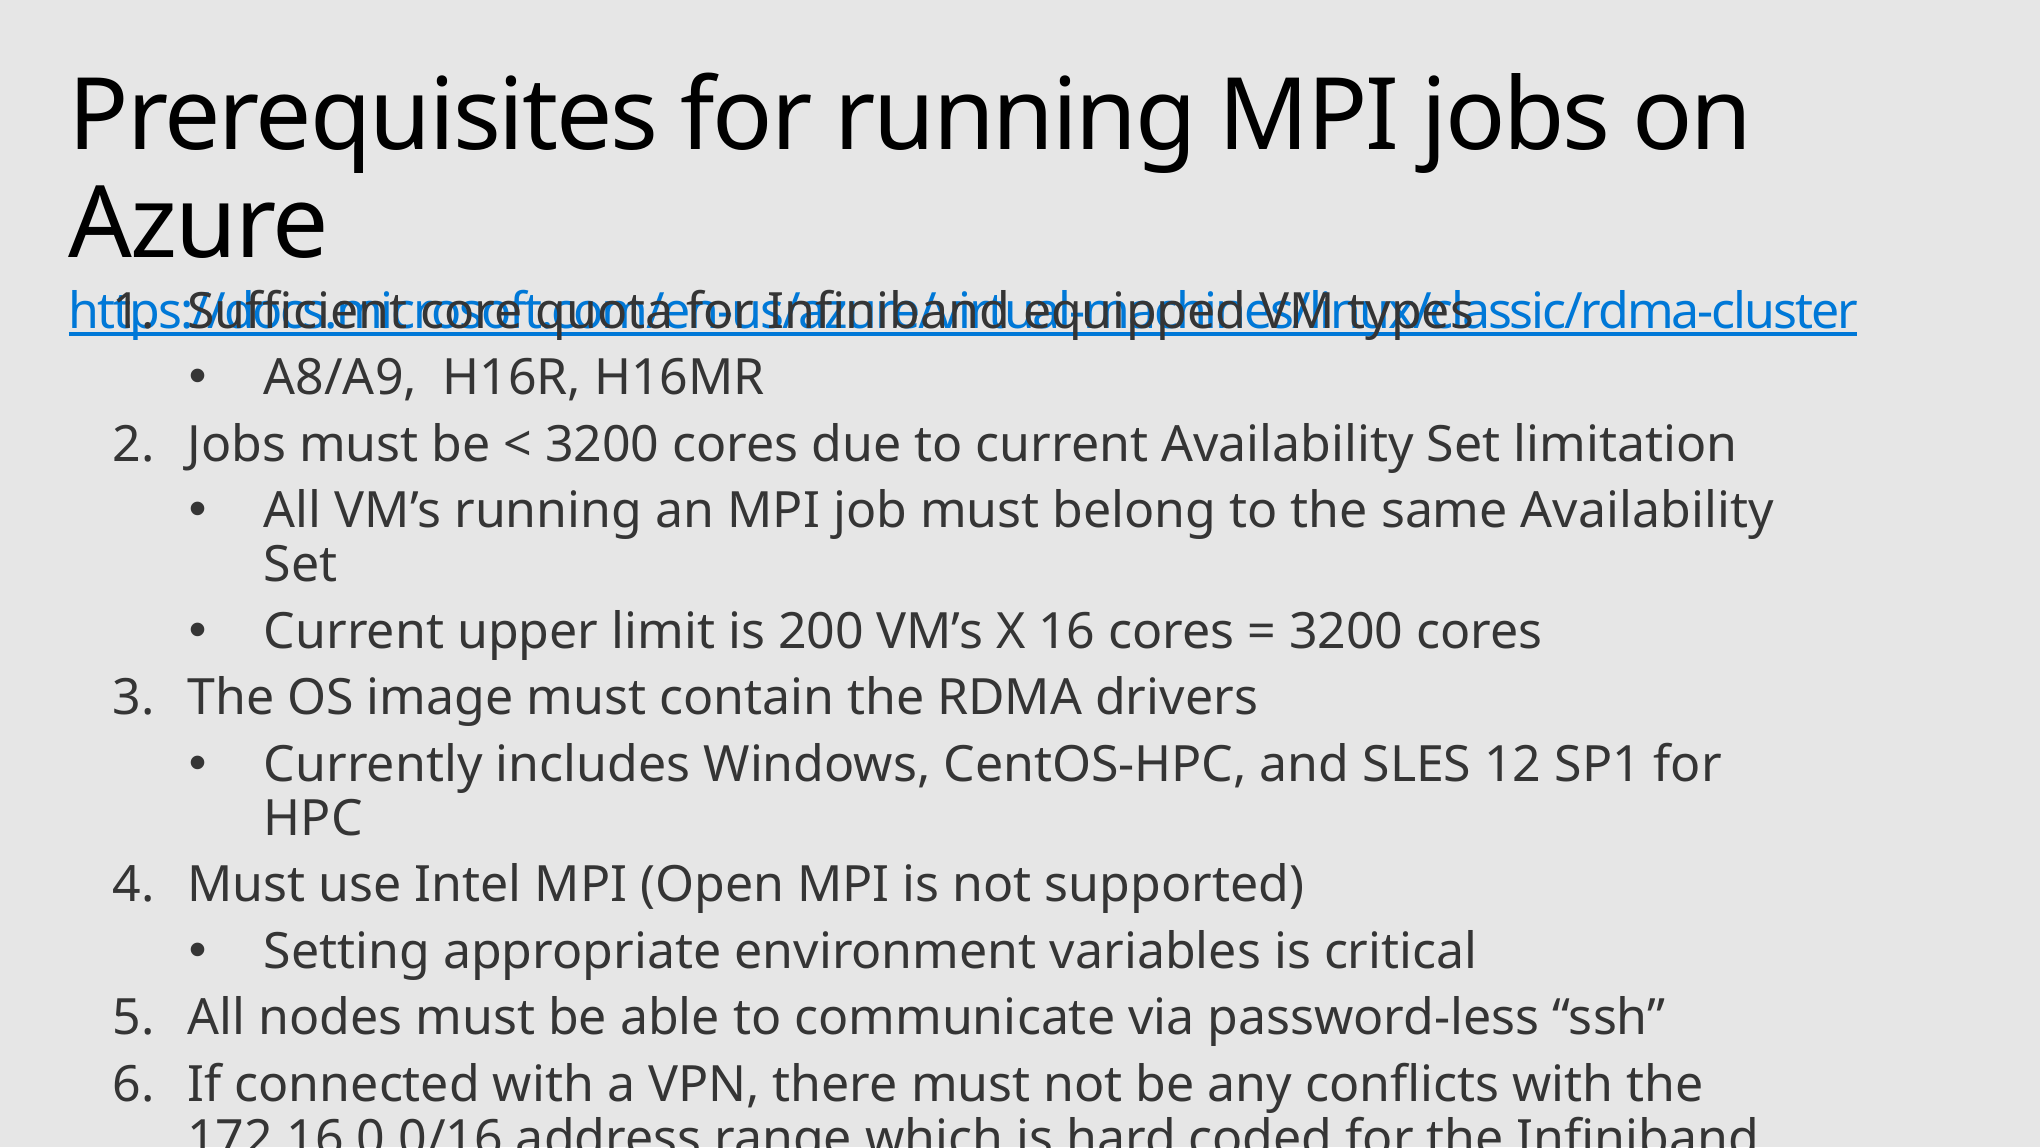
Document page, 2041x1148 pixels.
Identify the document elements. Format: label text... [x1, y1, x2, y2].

text_box Sufficient core quota for Infiniband equipped VM types A8/A9, H16R, H16MR Jobs must be < 3200 cores due to current Availability Set limitation All VM’s running an MPI job must belong to the same Availability Set Current upper limit is 200 VM’s X 16 cores = 3200 cores The OS image must contain the RDMA drivers Currently includes Windows, CentOS-HPC, and SLES 12 SP1 for HPC Must use Intel MPI (Open MPI is not supported) Setting appropriate environment variables is critical All nodes must be able to communicate via password-less “ssh” If connected with a VPN, there must not be any conflicts with the 172.16.0.0/16 address range which is hard coded for the Infiniband [82, 261, 1858, 1148]
title Prerequisites for running MPI jobs on Azure https://docs.microsoft.com/en-us/azure/virtual-machines/linux/classic/rdma-cluster [45, 48, 1996, 199]
